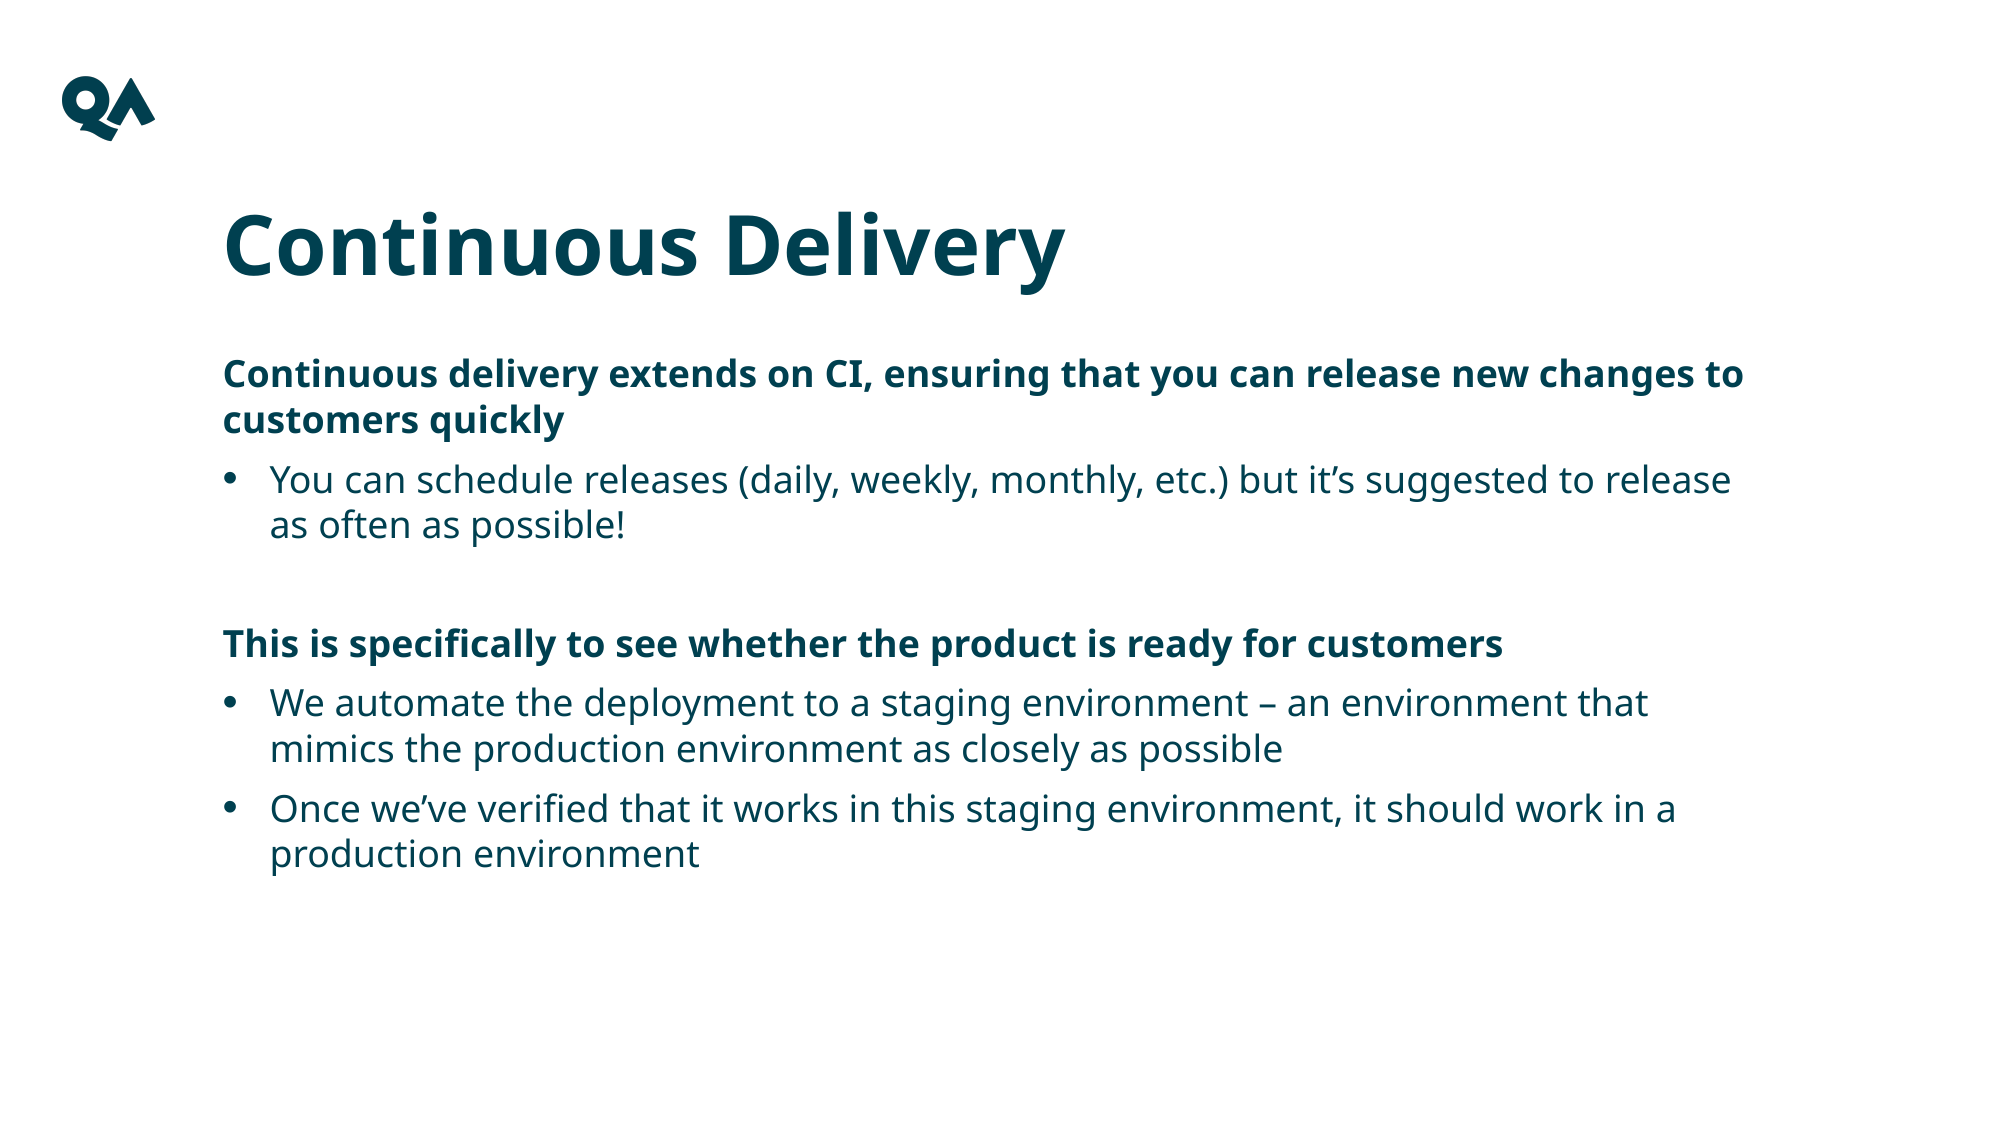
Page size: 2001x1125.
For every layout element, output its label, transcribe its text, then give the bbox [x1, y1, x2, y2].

picture [44, 61, 173, 153]
list Continuous Delivery [222, 203, 1779, 289]
list Continuous delivery extends on CI, ensuring that you can release new changes to customers quickly You can schedule releases (daily, weekly, monthly, etc.) but it’s suggested to release as often as possible! This is specifically to see whether the product is ready for customers We automate the deployment to a staging environment – an environment that mimics the production environment as closely as possible Once we’ve verified that it works in this staging environment, it should work in a production environment [222, 349, 1779, 1068]
